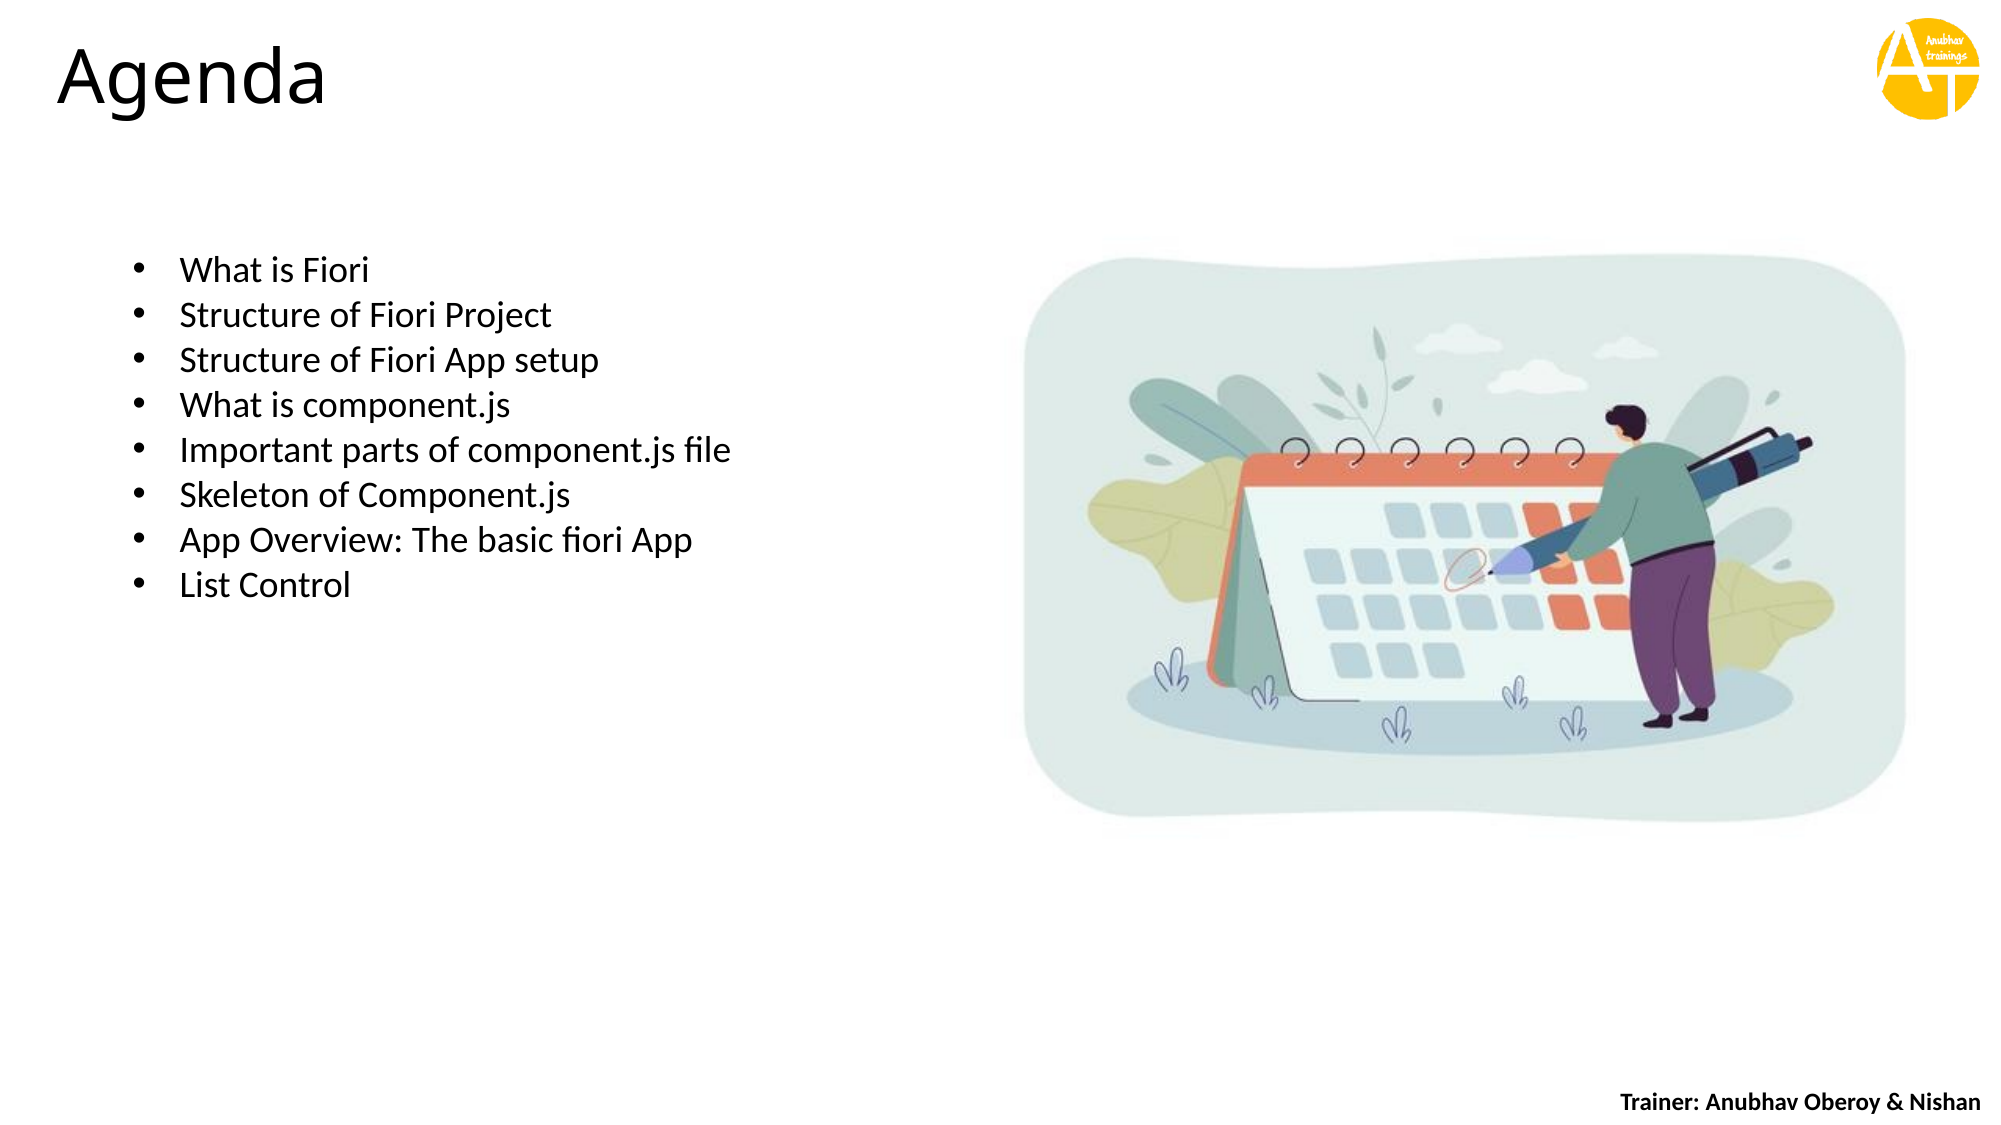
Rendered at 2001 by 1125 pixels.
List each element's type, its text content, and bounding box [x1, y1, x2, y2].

footer Trainer: Anubhav Oberoy & Nishan [1568, 1077, 1998, 1123]
picture [1866, 11, 1985, 128]
text_box Agenda [42, 30, 1319, 148]
picture [978, 212, 1958, 865]
text_box What is Fiori Structure of Fiori Project Structure of Fiori App setup What is component.js Important parts of component.js file Skeleton of Component.js App Overview: The basic fiori App List Control [42, 147, 947, 613]
